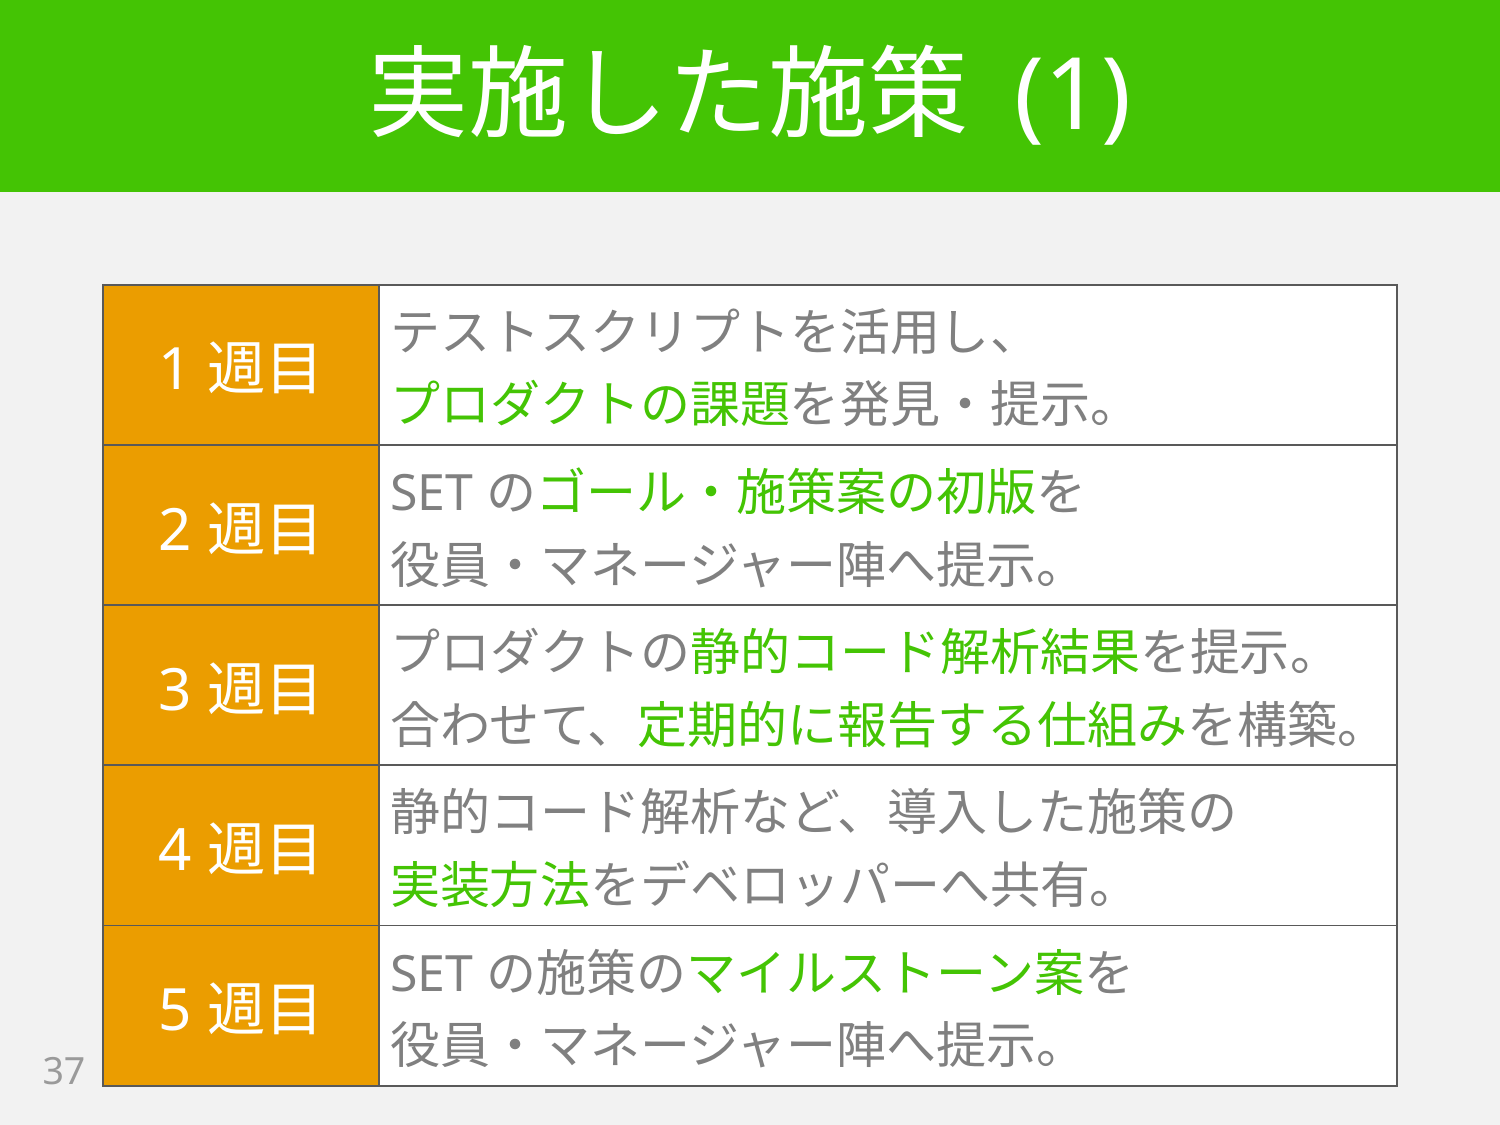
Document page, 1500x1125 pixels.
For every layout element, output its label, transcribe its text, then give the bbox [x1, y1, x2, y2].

table_cell SETの施策のマイルストーン案を 役員・マネージャー陣へ提示。 [380, 926, 1396, 1085]
table_cell 2週目 [104, 446, 378, 604]
table_cell SETのゴール・施策案の初版を 役員・マネージャー陣へ提示。 [380, 446, 1396, 604]
table_cell 静的コード解析など、導入した施策の 実装方法をデベロッパーへ共有。 [380, 766, 1396, 925]
title 実施した施策 (1) [0, 53, 1500, 140]
table_cell 5週目 [104, 926, 378, 1085]
table_cell プロダクトの静的コード解析結果を提示。 合わせて、定期的に報告する仕組みを構築。 [380, 606, 1396, 764]
slide_number 37 [27, 1042, 146, 1102]
table_header テストスクリプトを活用し、 プロダクトの課題を発見・提示。 [380, 286, 1396, 444]
table_cell 4週目 [104, 766, 378, 925]
table_header 1週目 [104, 286, 378, 444]
table_cell 3週目 [104, 606, 378, 764]
